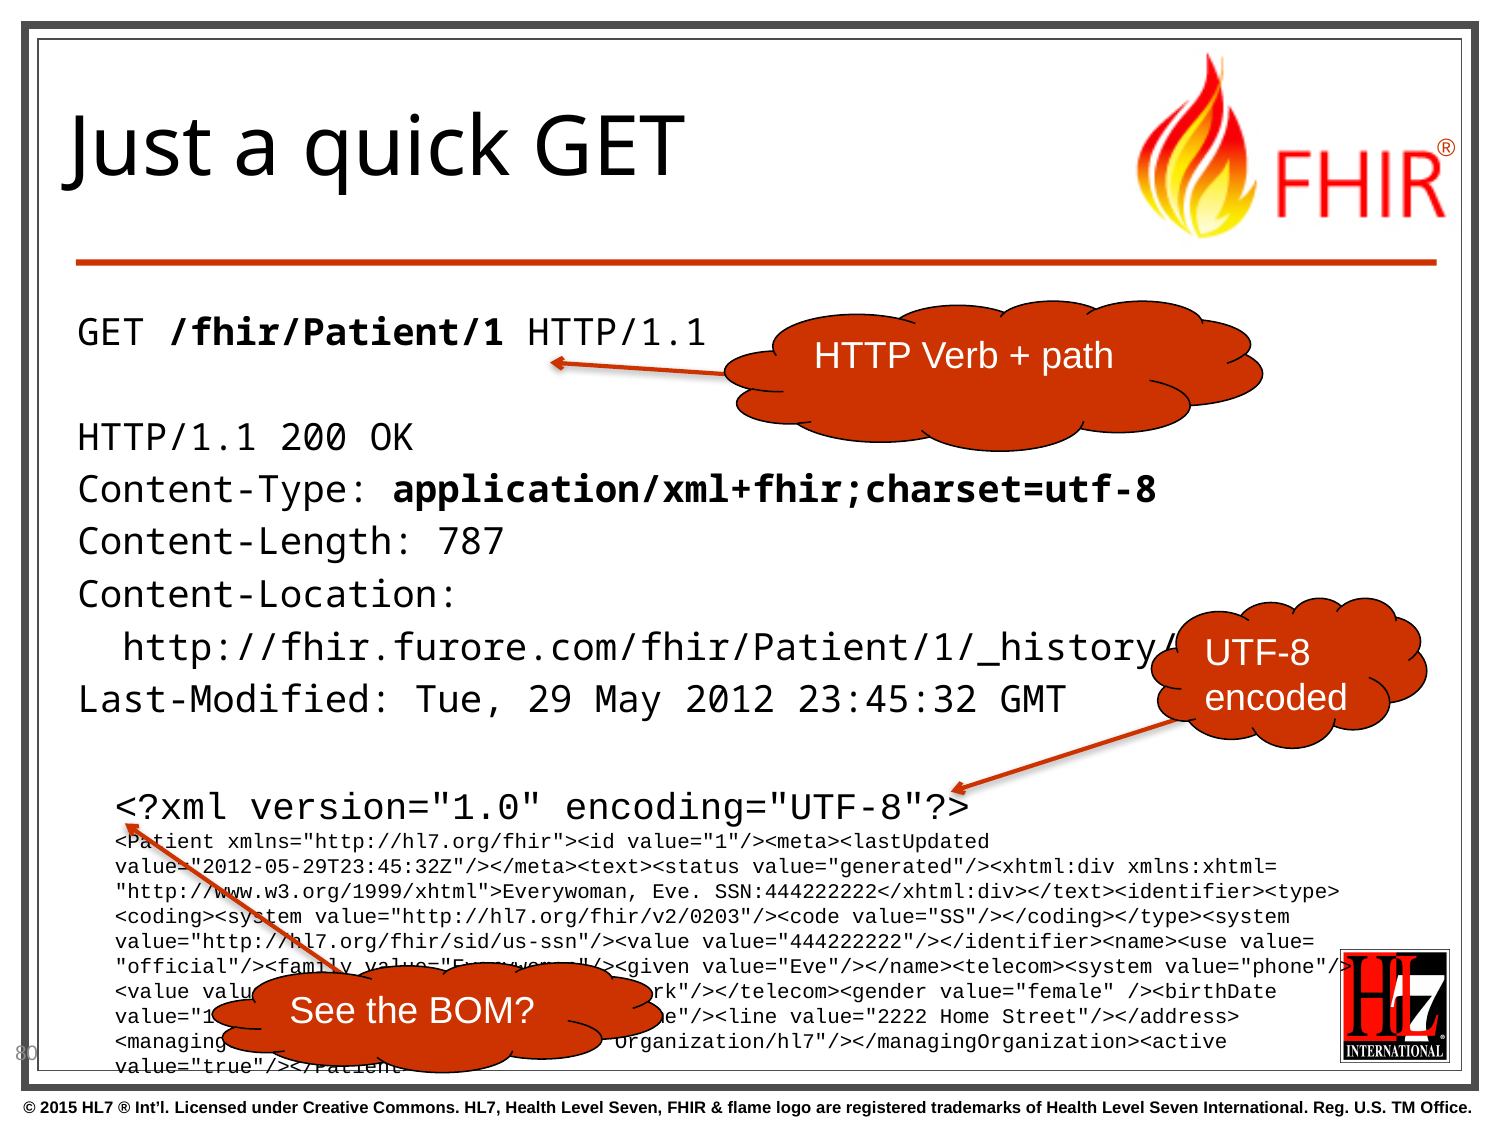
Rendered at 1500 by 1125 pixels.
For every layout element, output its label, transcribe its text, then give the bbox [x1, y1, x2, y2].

text_box HTTP Verb + path [733, 301, 1263, 452]
text_box See the BOM? [222, 962, 663, 1073]
text_box UTF-8 encoded [1151, 598, 1427, 749]
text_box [950, 715, 1188, 792]
slide_number 80 [0, 1034, 99, 1071]
list GET /fhir/Patient/1 HTTP/1.1 HTTP/1.1 200 OK Content-Type: application/xml+fhir;charset=utf-8 Content-Length: 787 Content-Location: http://fhir.furore.com/fhir/Patient/1/_history/1 Last-Modified: Tue, 29 May 2012 23:45:32 GMT [62, 299, 1438, 1059]
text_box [124, 823, 415, 1025]
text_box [549, 362, 751, 376]
picture [1124, 42, 1458, 249]
picture [1400, 949, 1450, 1063]
title Just a quick GET [53, 54, 1128, 249]
text_box <?xml version="1.0" encoding="UTF-8"?> <Patient xmlns="http://hl7.org/fhir"><id value="1"/><meta><lastUpdated value="2012-05-29T23:45:32Z"/></meta><text><status value="generated"/><xhtml:div xmlns:xhtml= "http://www.w3.org/1999/xhtml">Everywoman, Eve. SSN:444222222</xhtml:div></text><identifier><type> <coding><system value="http://hl7.org/fhir/v2/0203"/><code value="SS"/></coding></type><system value="http://hl7.org/fhir/sid/us-ssn"/><value value="444222222"/></identifier><name><use value= "official"/><family value="Everywoman"/><given value="Eve"/></name><telecom><system value="phone"/> <value value="555-555-2003"/><use value="work"/></telecom><gender value="female" /><birthDate value="1973-05-31"/><address><use value="home"/><line value="2222 Home Street"/></address> <managingOrganization><reference value="Organization/hl7"/></managingOrganization><active value="true"/></Patient> [99, 774, 1400, 1107]
